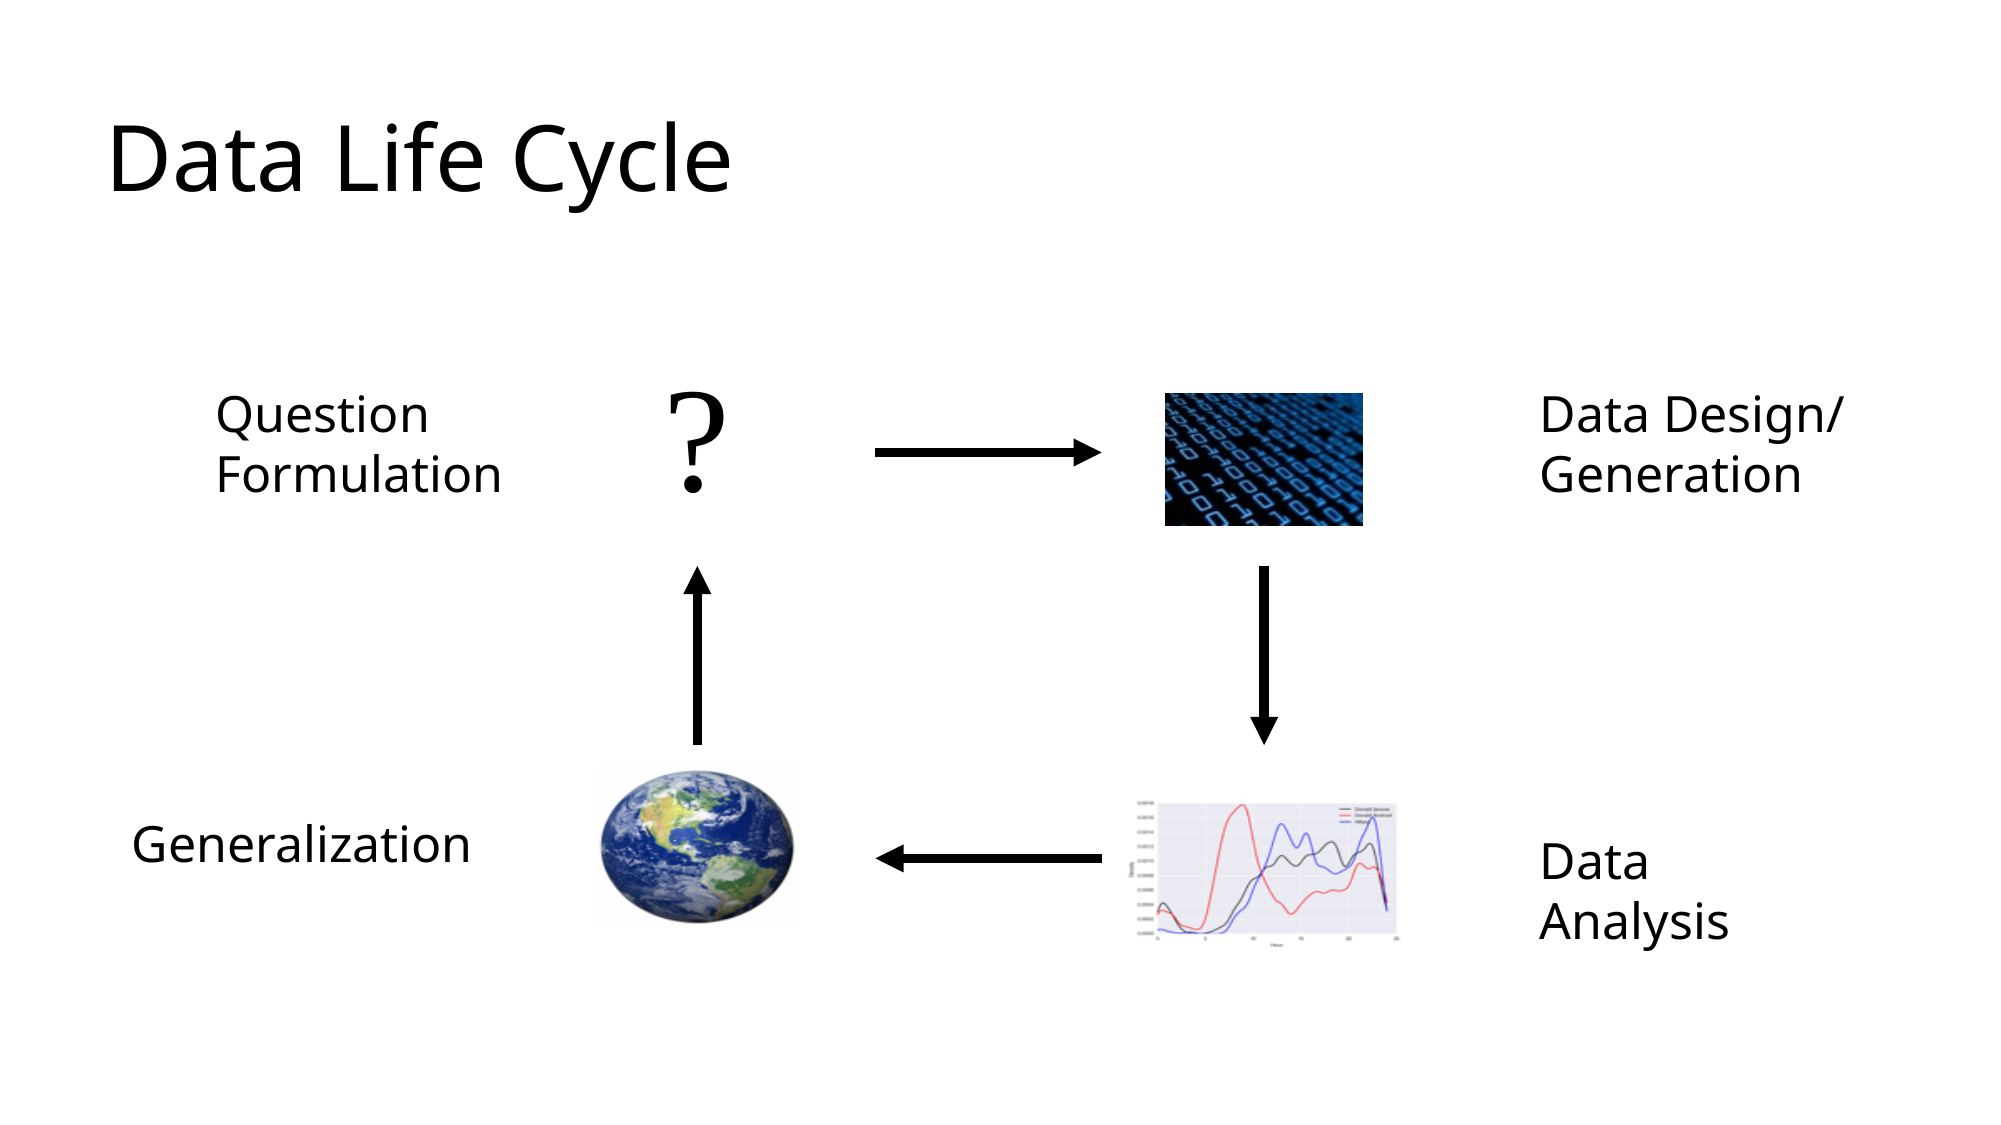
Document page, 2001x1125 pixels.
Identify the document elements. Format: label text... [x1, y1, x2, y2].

title Data Life Cycle [90, 52, 1863, 271]
text_box Generalization [116, 805, 535, 881]
text_box Data Analysis [1524, 821, 1780, 957]
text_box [595, 334, 1404, 951]
text_box Question Formulation [200, 375, 568, 511]
text_box Data Design/ Generation [1524, 375, 1863, 511]
